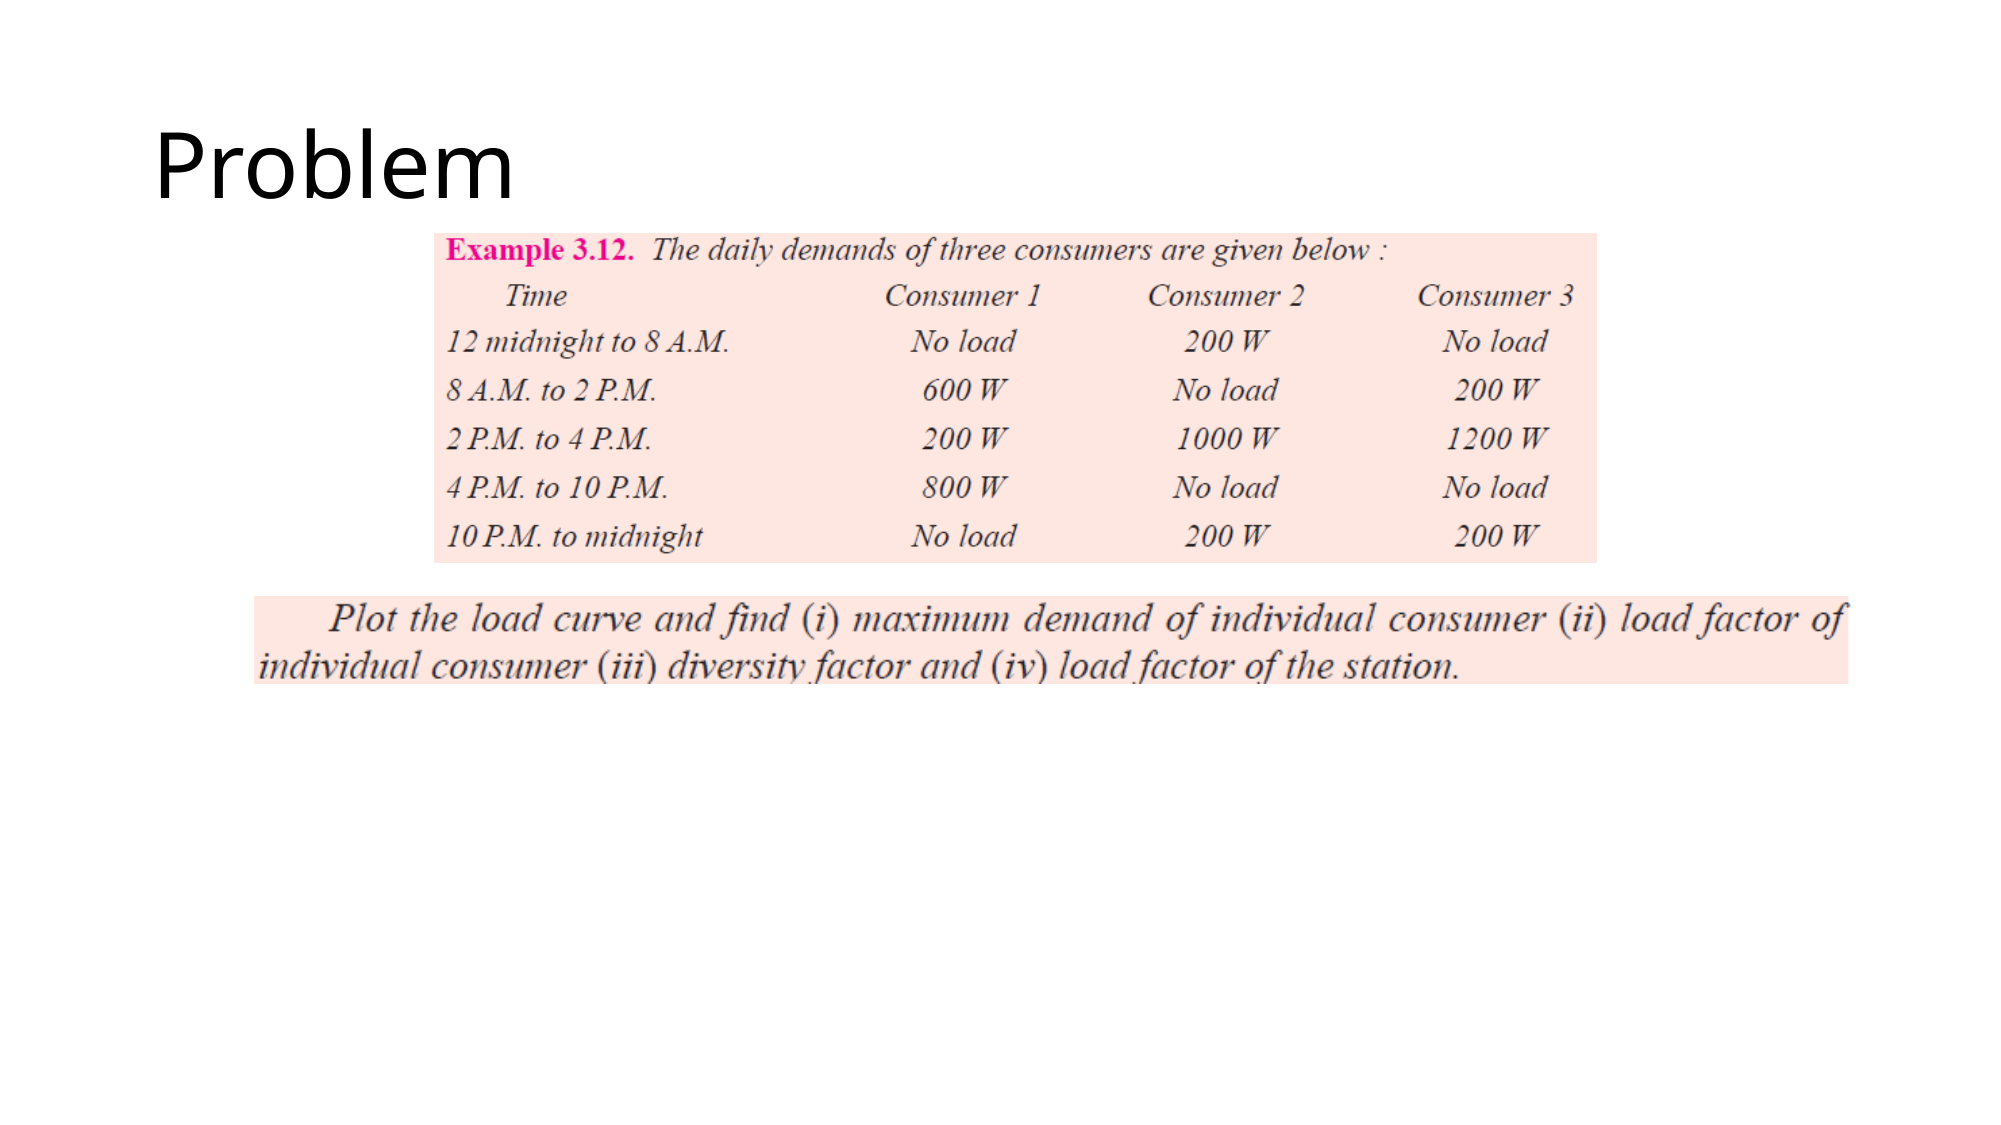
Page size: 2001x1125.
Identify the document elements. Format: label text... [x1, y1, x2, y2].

picture [254, 596, 1857, 684]
picture [434, 233, 1597, 563]
title Problem [137, 59, 1863, 278]
